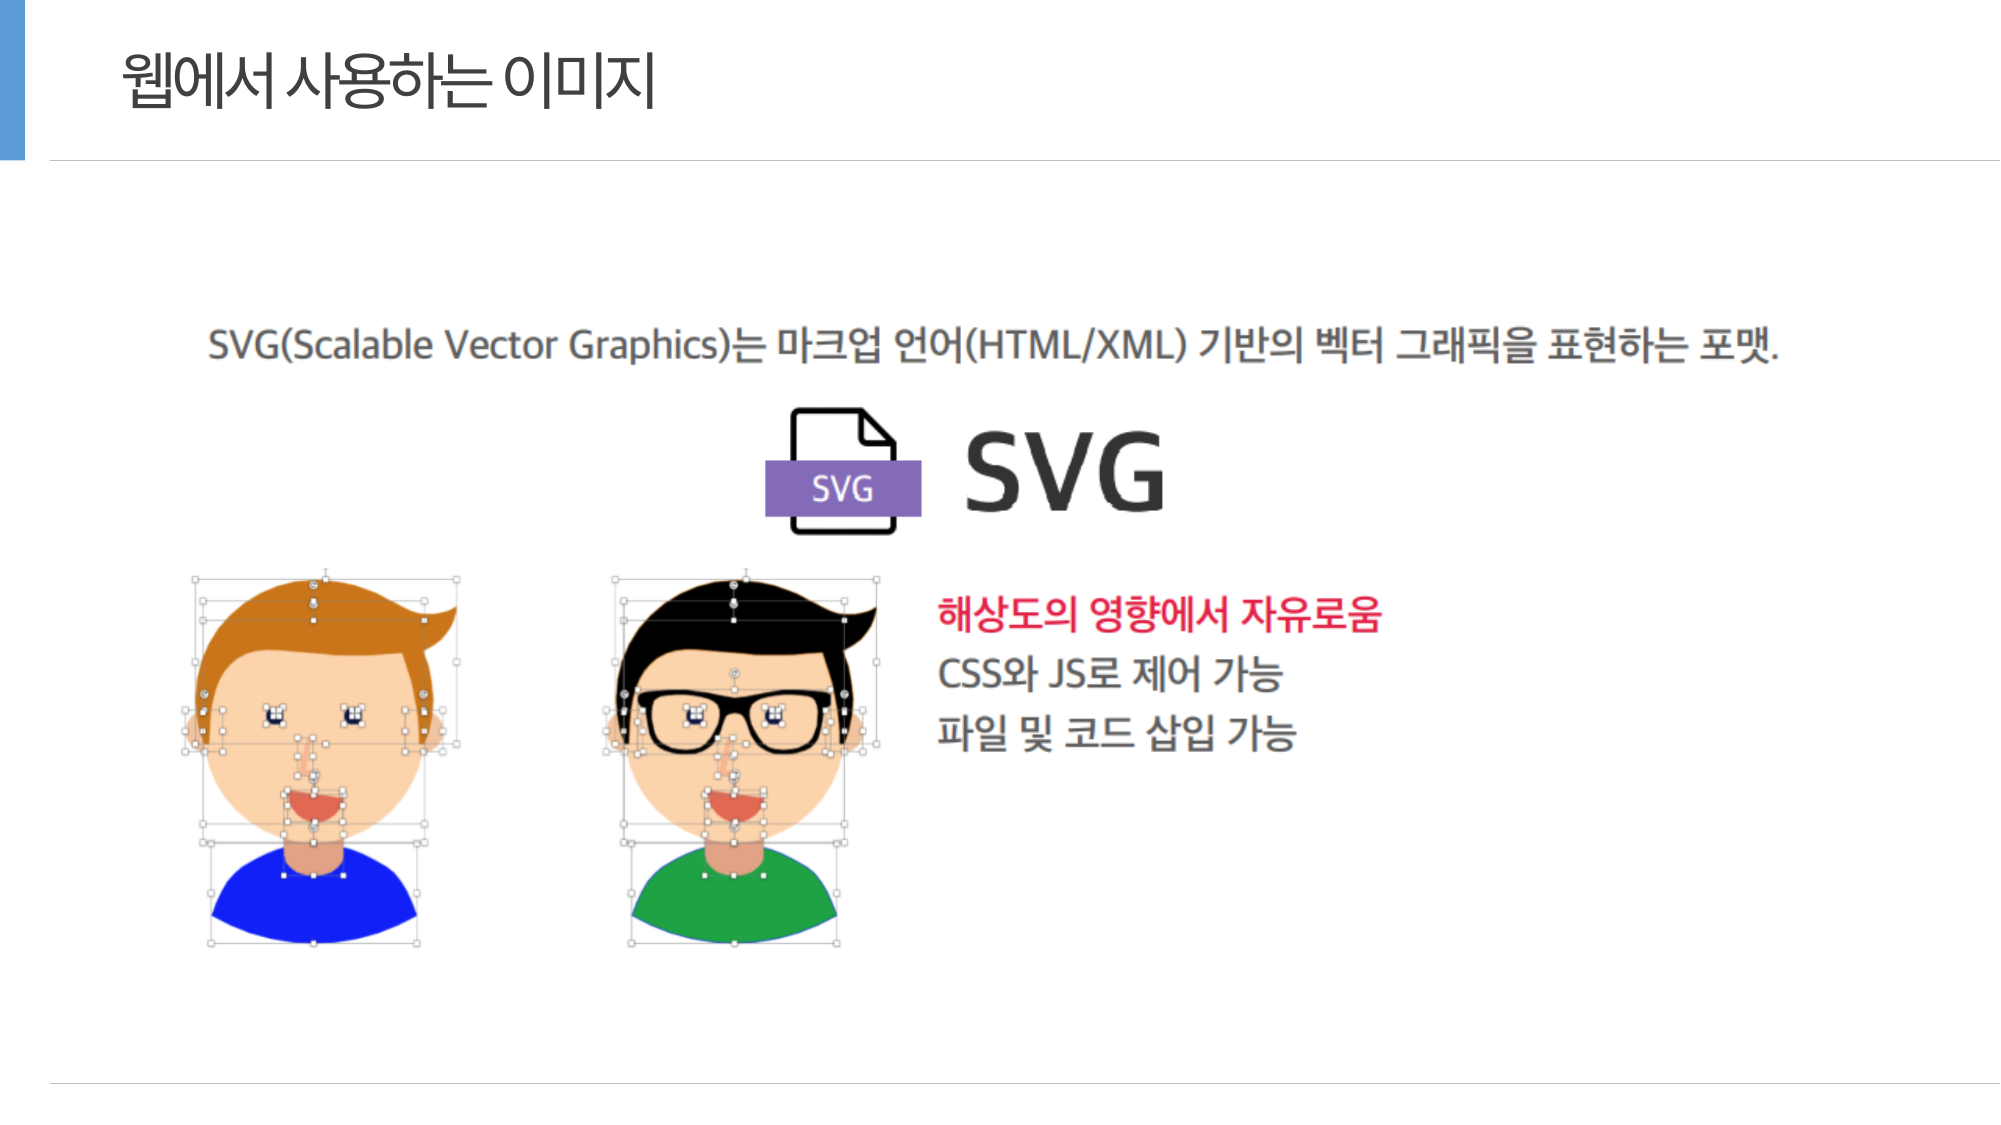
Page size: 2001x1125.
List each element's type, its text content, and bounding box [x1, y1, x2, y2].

text_box 웹에서 사용하는 이미지 [105, 34, 677, 125]
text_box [49, 193, 2000, 1084]
text_box [0, 0, 26, 161]
